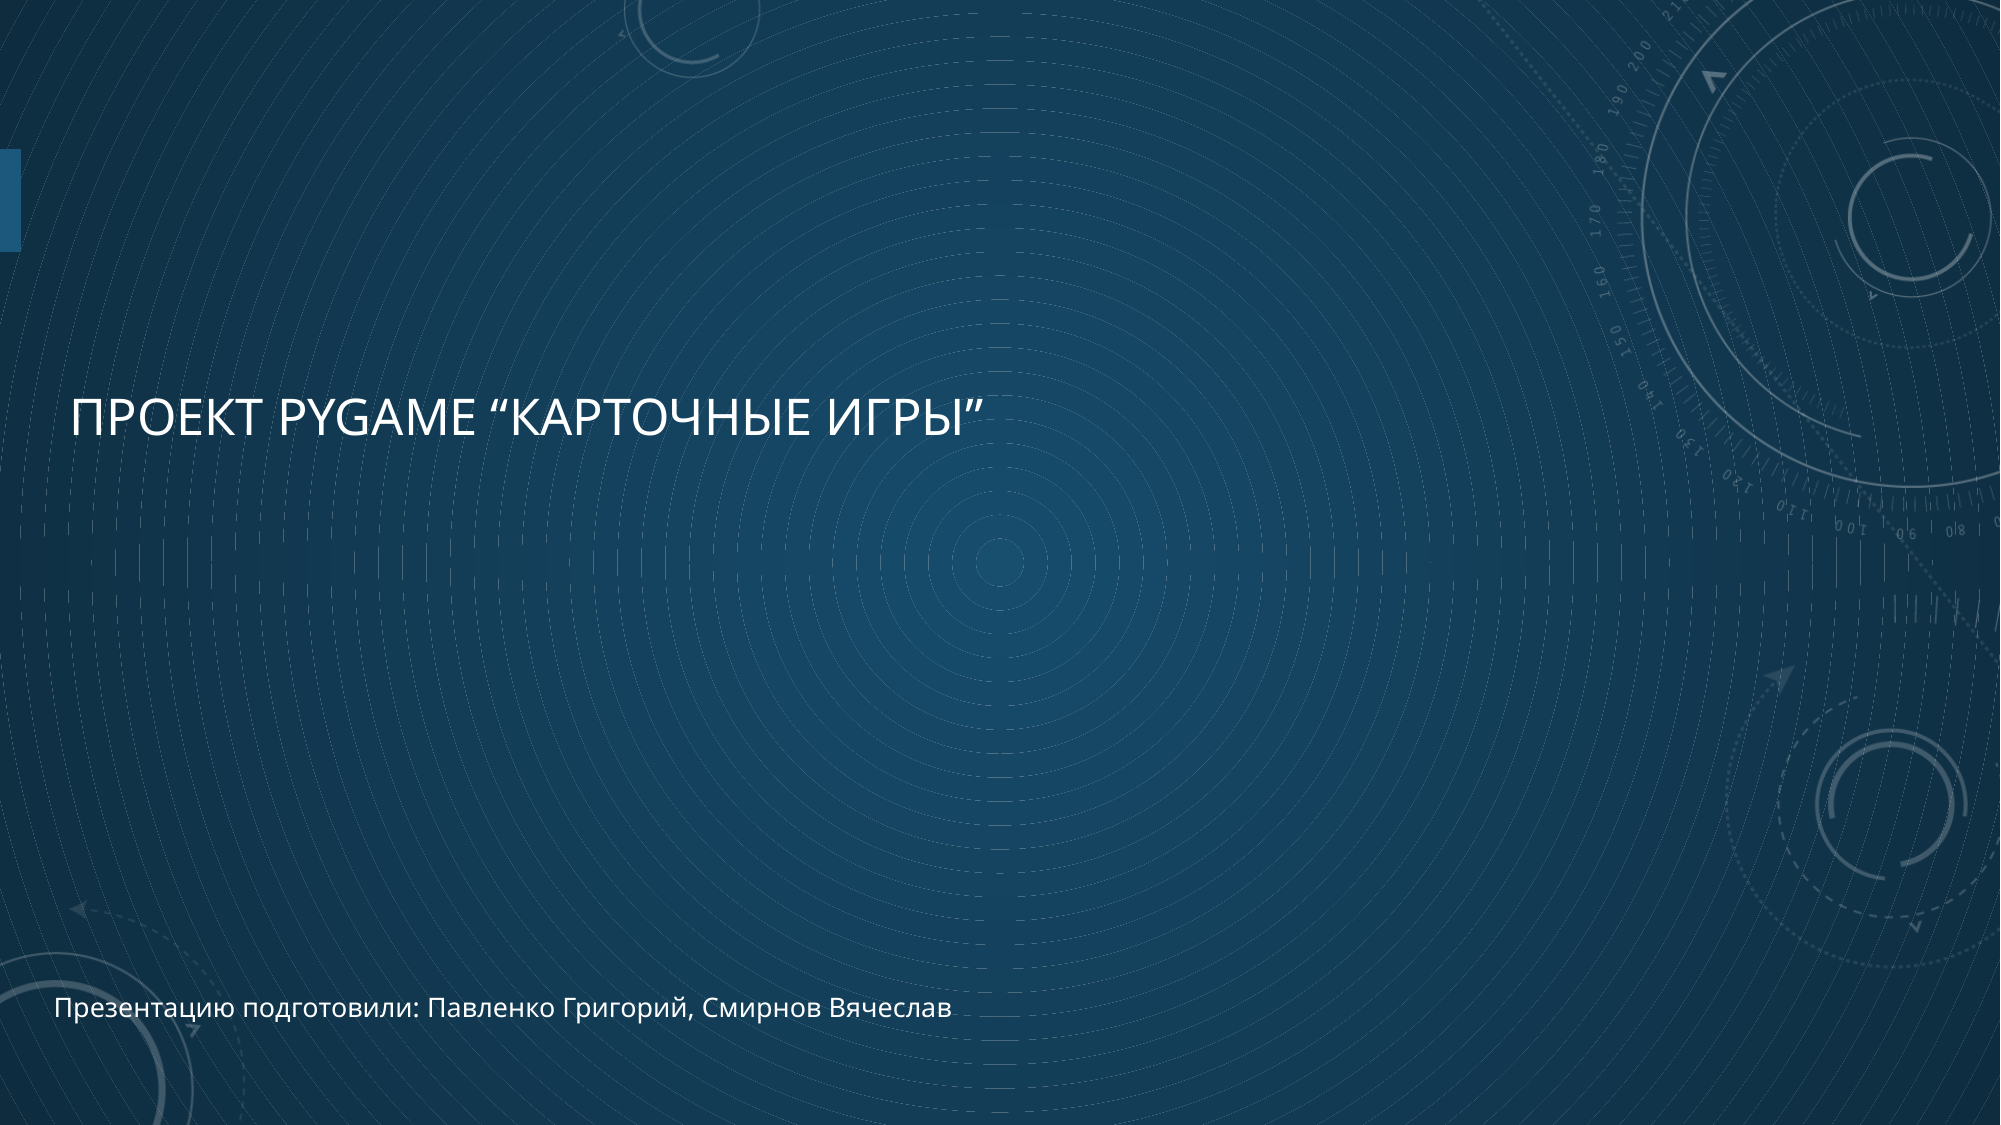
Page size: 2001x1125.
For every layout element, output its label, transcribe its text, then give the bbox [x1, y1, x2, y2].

picture [0, 0, 2000, 1125]
title Проект pygame “Карточные игры” [54, 357, 1157, 473]
list Презентацию подготовили: Павленко Григорий, Смирнов Вячеслав [38, 982, 1173, 1050]
